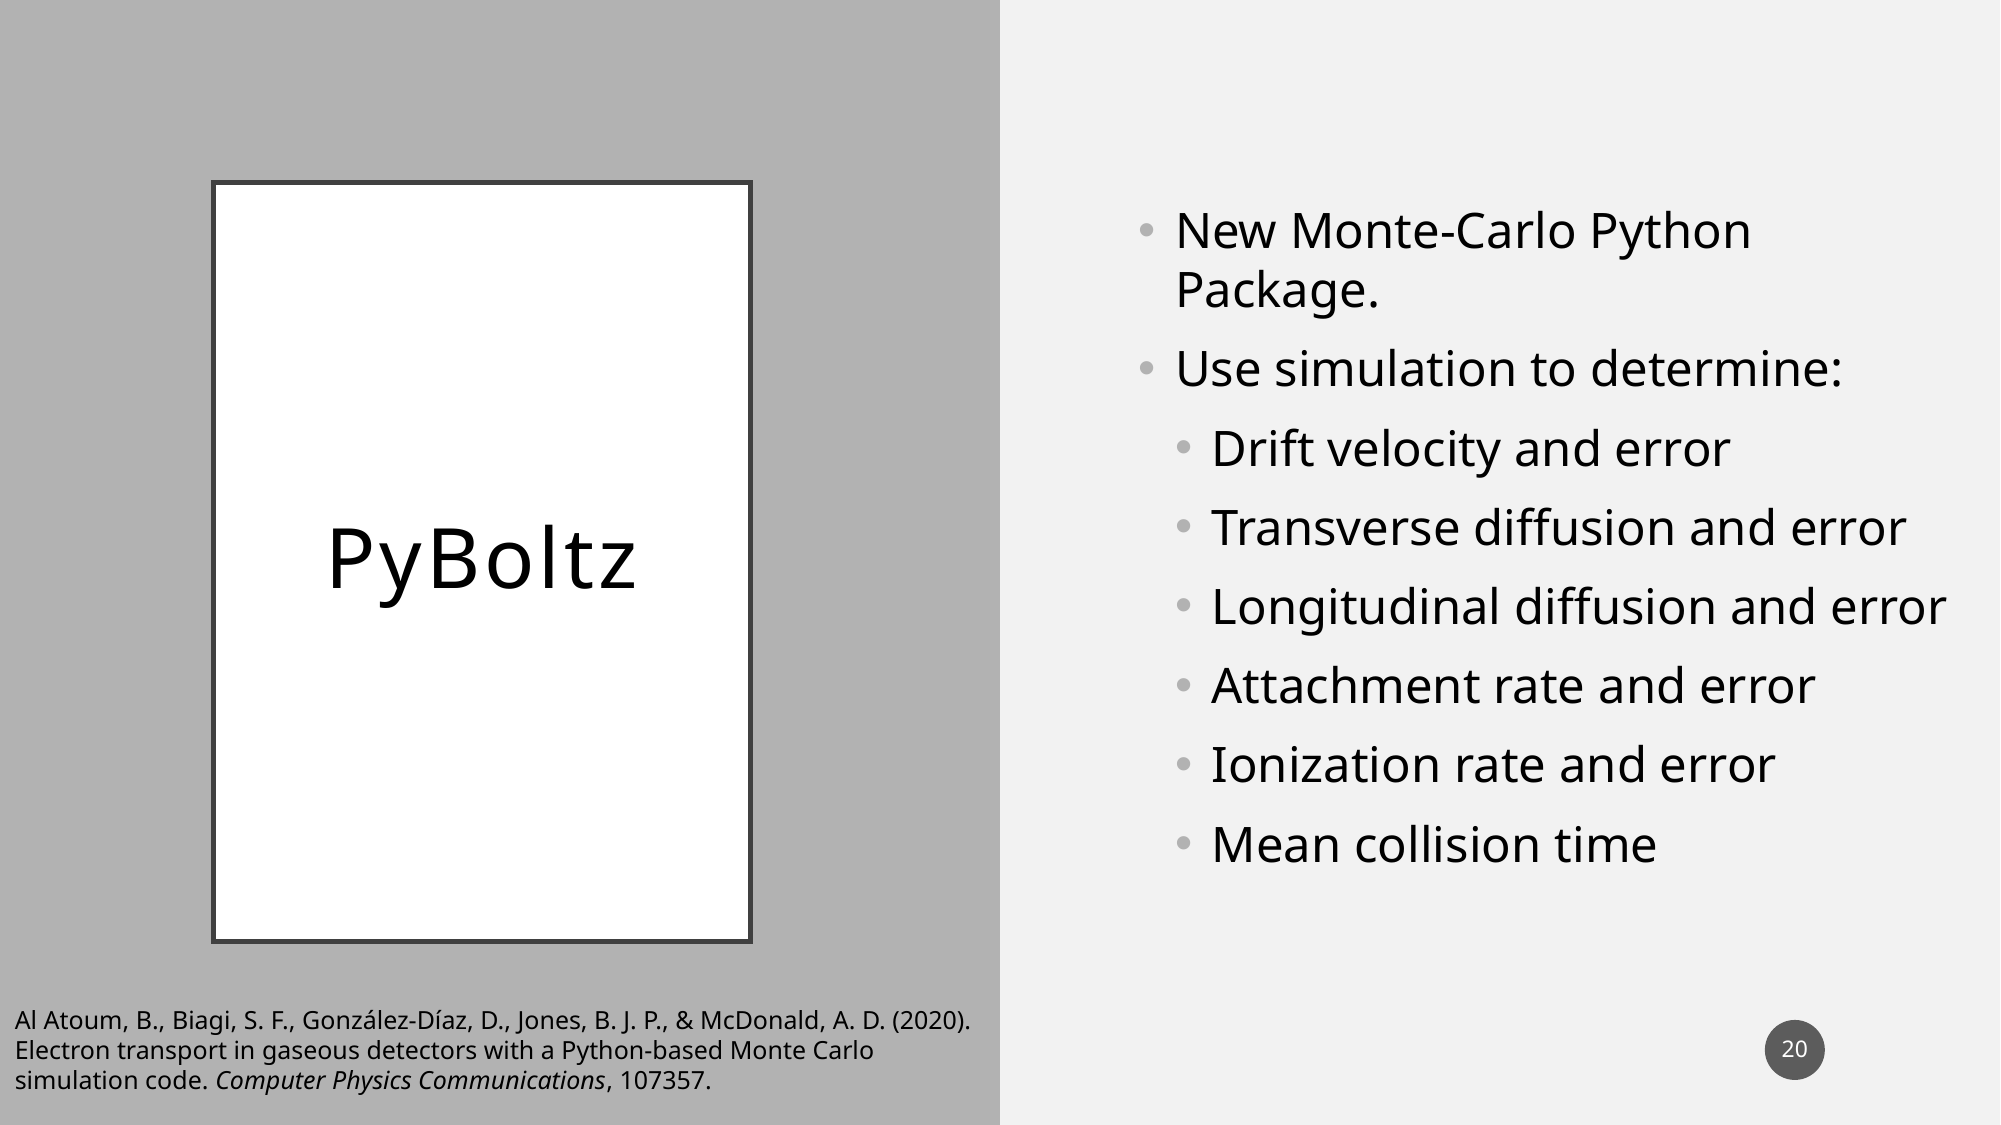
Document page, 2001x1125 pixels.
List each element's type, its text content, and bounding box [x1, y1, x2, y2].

text_box Al Atoum, B., Biagi, S. F., González-Díaz, D., Jones, B. J. P., & McDonald, A. D. (2020). Electron transport in gaseous detectors with a Python-based Monte Carlo simulation code. Computer Physics Communications, 107357. [0, 996, 1000, 1102]
list New Monte-Carlo Python Package. Use simulation to determine: Drift velocity and error Transverse diffusion and error Longitudinal diffusion and error Attachment rate and error Ionization rate and error Mean collision time [1123, 192, 1971, 932]
title PyBoltz [211, 180, 753, 944]
slide_number 20 [1764, 1019, 1825, 1080]
